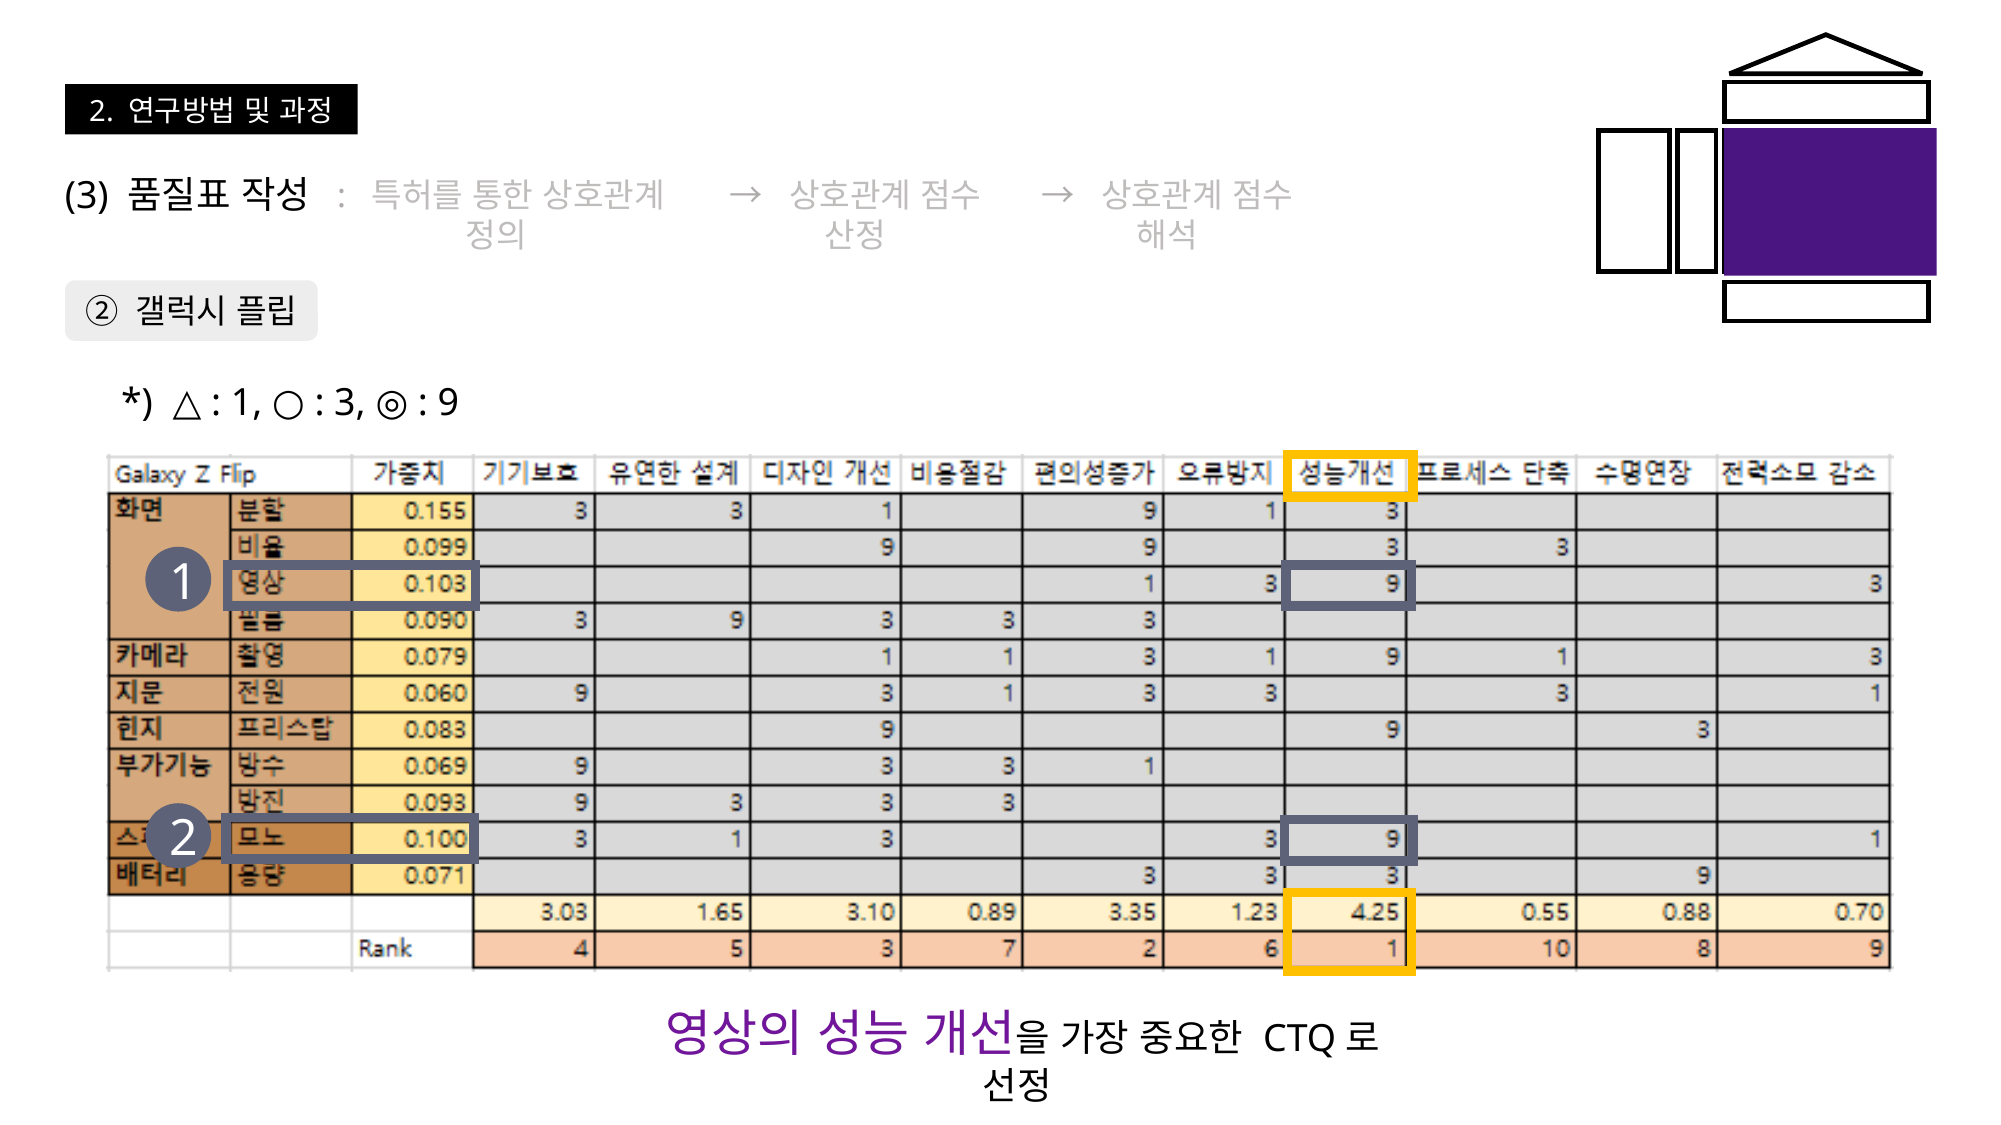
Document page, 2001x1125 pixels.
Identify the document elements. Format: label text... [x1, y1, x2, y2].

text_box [1598, 34, 1929, 322]
text_box ② 갤럭시 플립 [64, 279, 319, 342]
text_box → 상호관계 점수 산정 [710, 166, 999, 262]
text_box : 특허를 통한 상호관계 정의 [291, 166, 710, 262]
text_box → 상호관계 점수 해석 [999, 166, 1335, 262]
text_box (3) 품질표 작성 [50, 164, 351, 224]
picture [106, 454, 1894, 972]
text_box *) △ : 1, ○ : 3, ◎ : 9 [106, 370, 579, 431]
text_box 영상의 성능 개선을 가장 중요한 CTQ로 선정 [616, 994, 1429, 1115]
text_box [1929, 127, 1938, 277]
text_box 2. 연구방법 및 과정 [64, 83, 359, 135]
